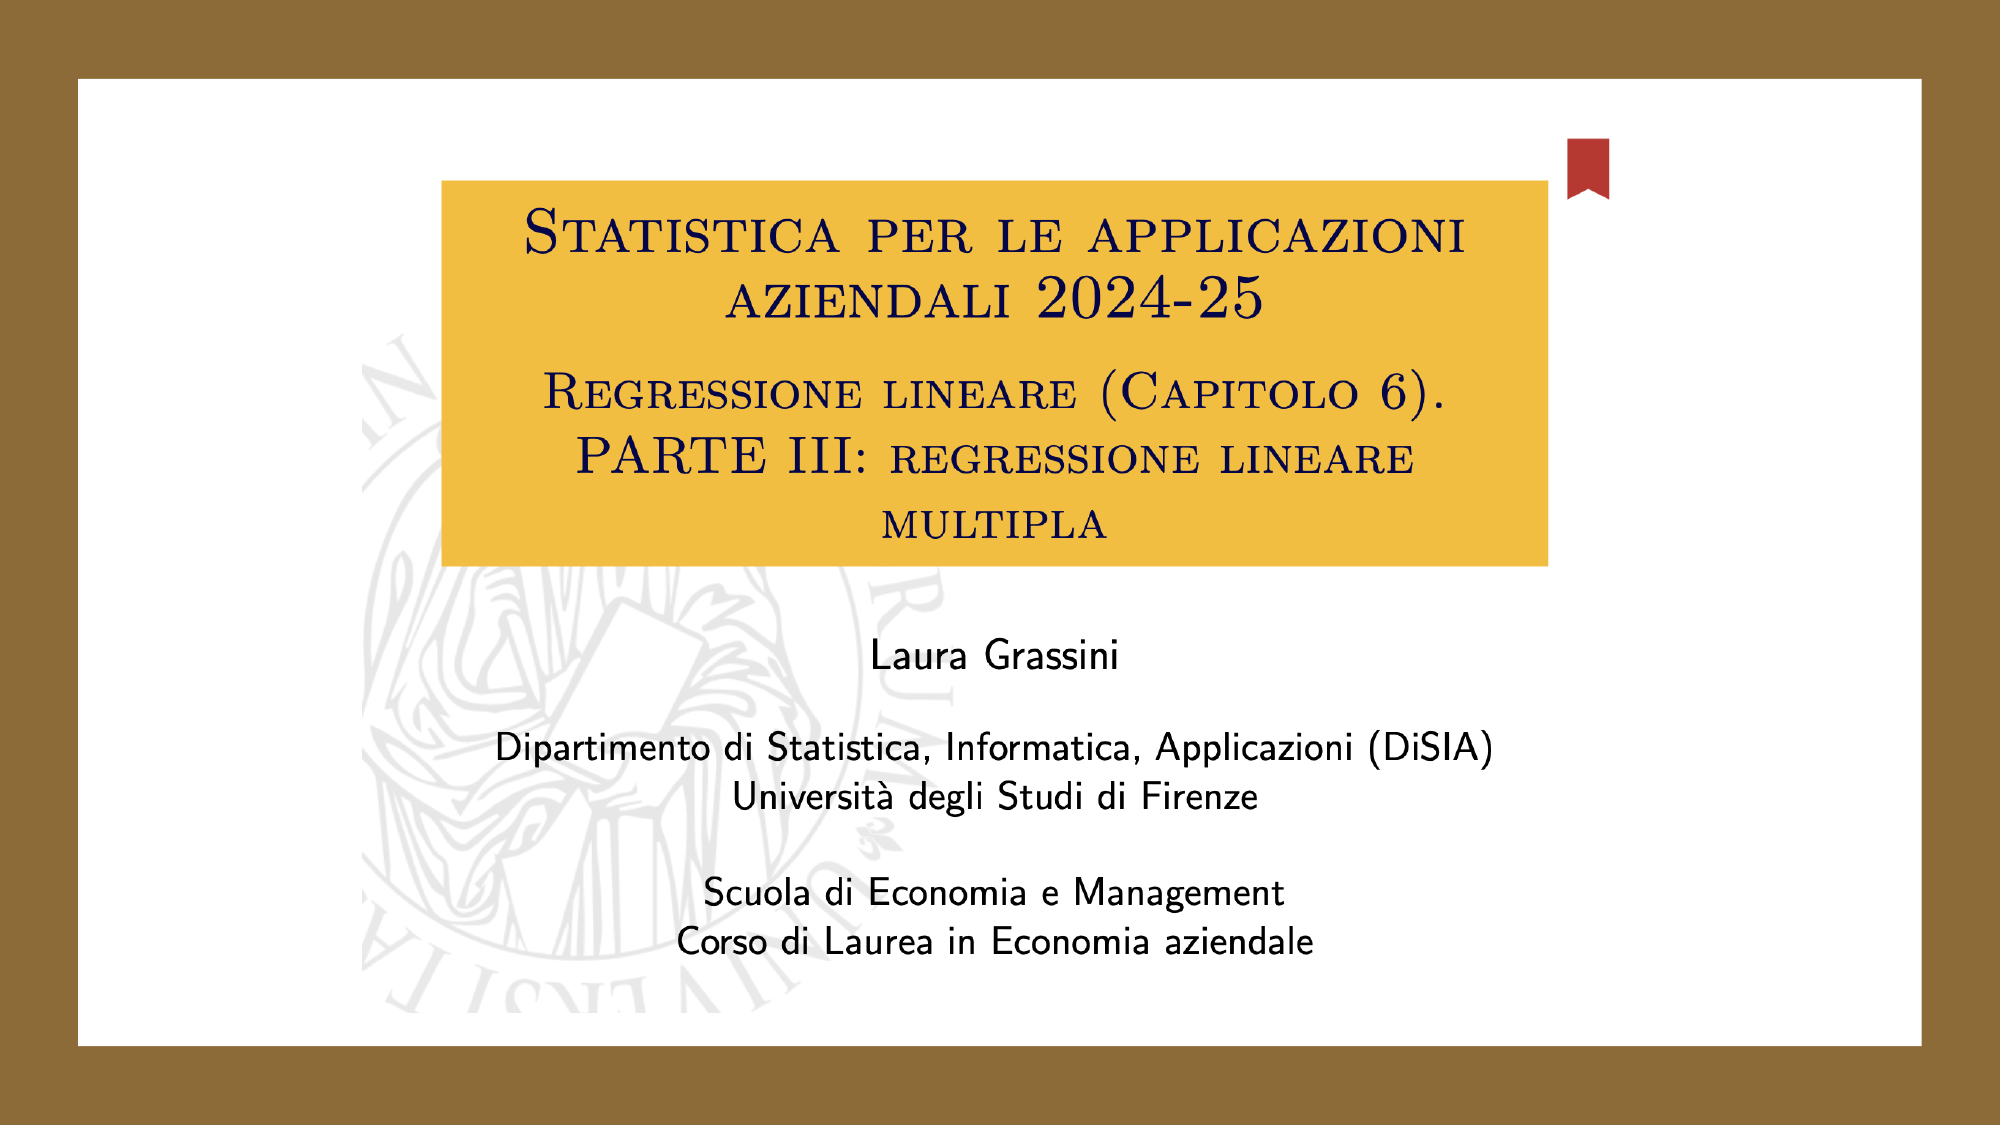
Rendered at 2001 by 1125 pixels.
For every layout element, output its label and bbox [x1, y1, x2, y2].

text_box [0, 0, 2000, 1125]
text_box [77, 77, 1923, 1048]
picture [361, 112, 1638, 1013]
